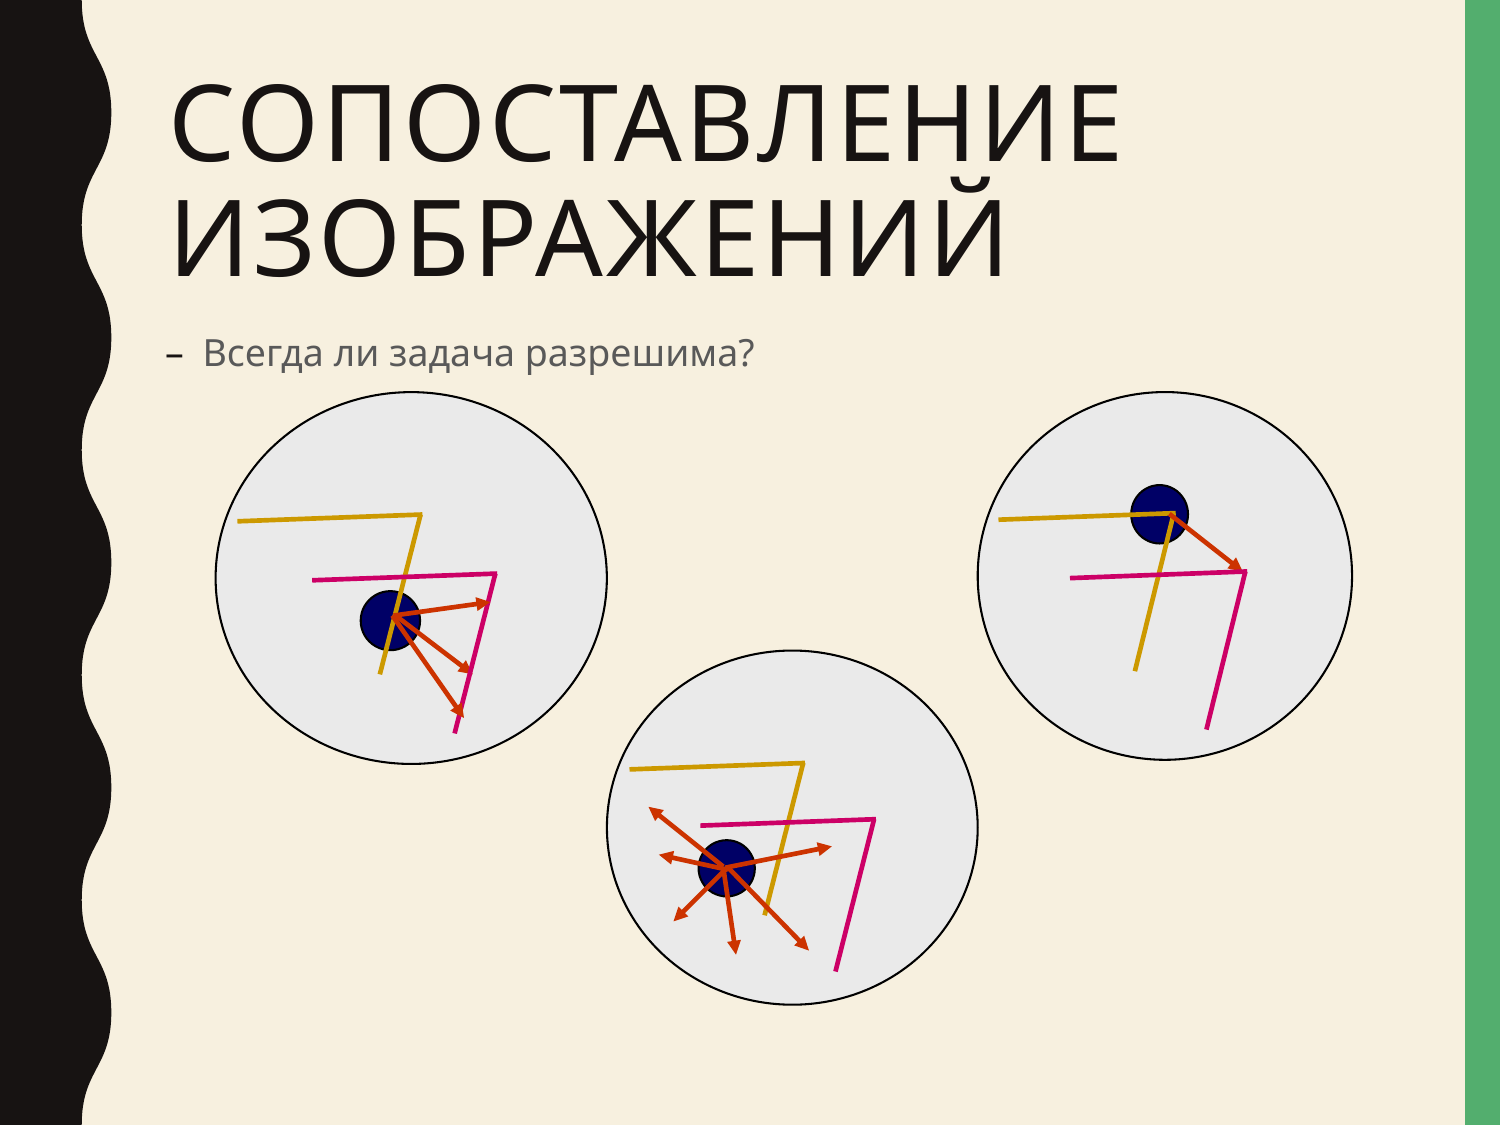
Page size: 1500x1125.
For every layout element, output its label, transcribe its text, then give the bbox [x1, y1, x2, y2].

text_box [215, 392, 607, 764]
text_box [977, 392, 1353, 760]
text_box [606, 650, 978, 1005]
list Всегда ли задача разрешима? [75, 317, 1425, 504]
title Сопоставление изображений [154, 62, 1407, 308]
